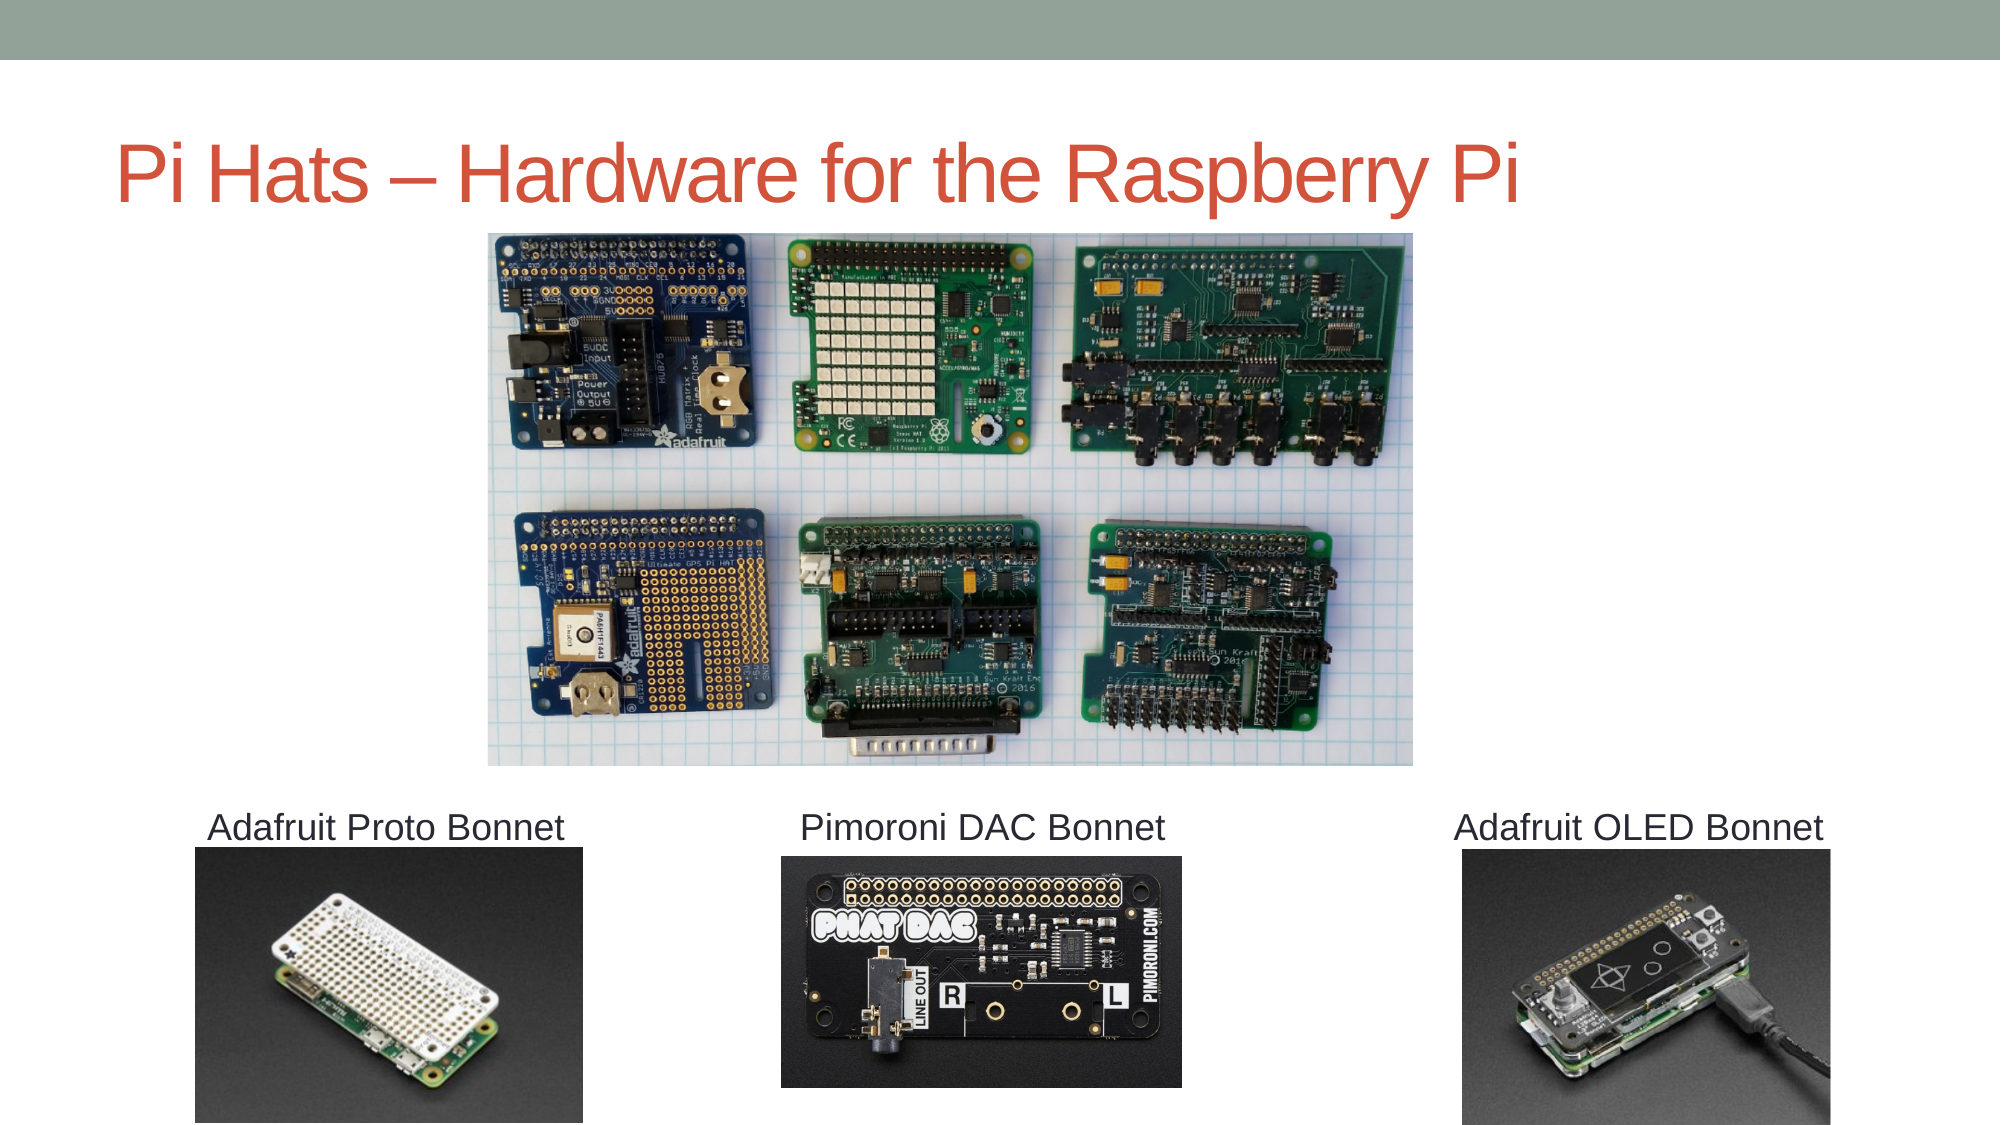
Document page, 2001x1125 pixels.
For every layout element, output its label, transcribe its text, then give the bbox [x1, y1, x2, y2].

text_box Adafruit Proto Bonnet [192, 795, 586, 850]
picture [1462, 849, 1831, 1125]
text_box Adafruit OLED Bonnet [1438, 795, 1854, 856]
picture [781, 856, 1182, 1089]
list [487, 232, 1413, 766]
text_box Pimoroni DAC Bonnet [784, 795, 1185, 854]
title Pi Hats – Hardware for the Raspberry Pi [99, 87, 1900, 250]
picture [195, 846, 583, 1124]
